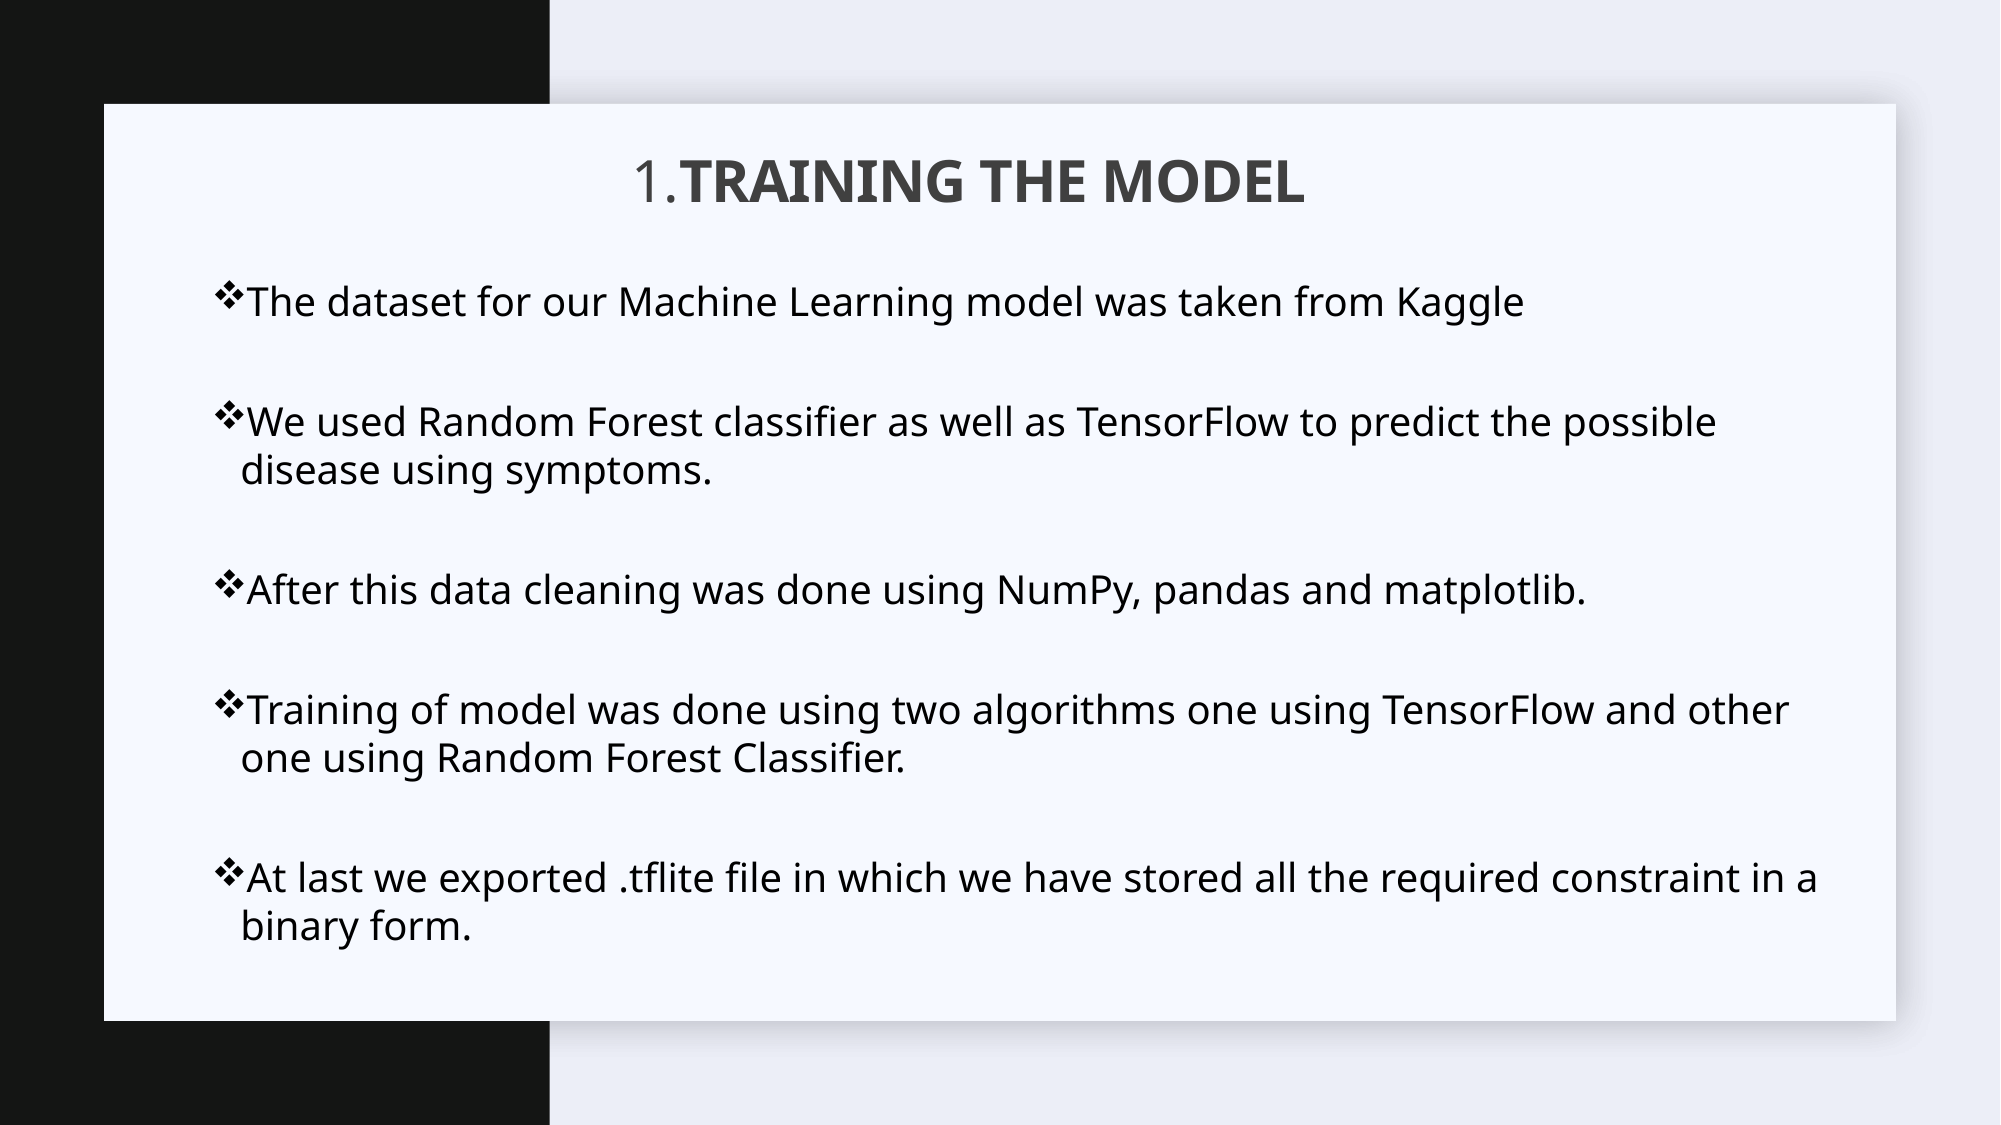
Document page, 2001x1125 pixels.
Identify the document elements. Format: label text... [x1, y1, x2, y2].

list The dataset for our Machine Learning model was taken from Kaggle We used Random Forest classifier as well as TensorFlow to predict the possible disease using symptoms. After this data cleaning was done using NumPy, pandas and matplotlib. Training of model was done using two algorithms one using TensorFlow and other one using Random Forest Classifier. At last we exported .tflite file in which we have stored all the required constraint in a binary form. [180, 268, 1830, 963]
title 1.Training the model [481, 135, 1471, 232]
